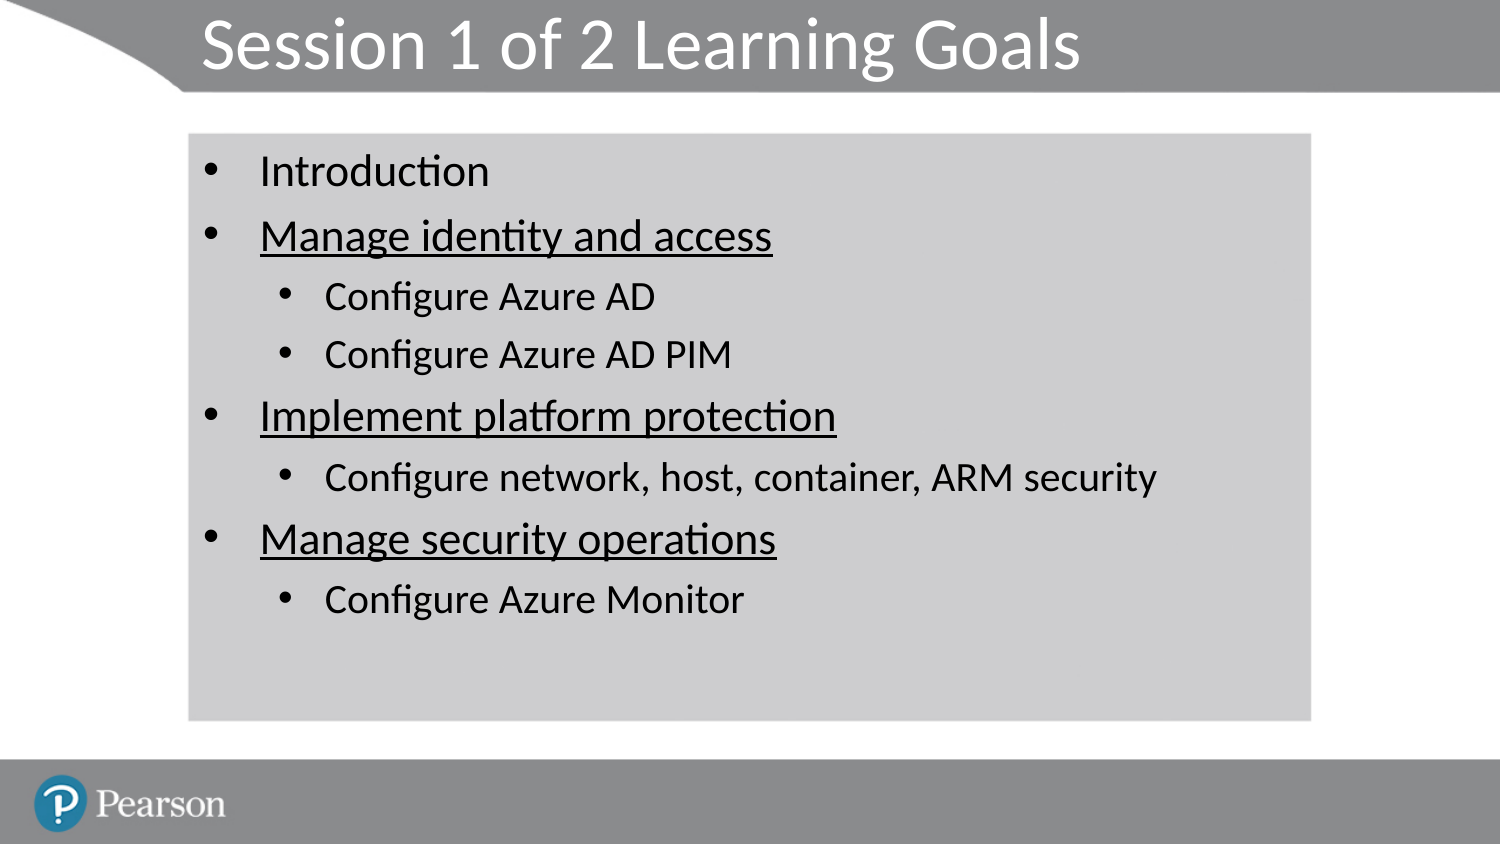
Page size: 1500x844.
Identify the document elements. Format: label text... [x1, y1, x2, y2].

picture [0, 0, 1500, 844]
title Session 1 of 2 Learning Goals [186, 0, 1425, 79]
list Introduction Manage identity and access Configure Azure AD Configure Azure AD PIM Implement platform protection Configure network, host, container, ARM security Manage security operations Configure Azure Monitor [188, 133, 1311, 716]
